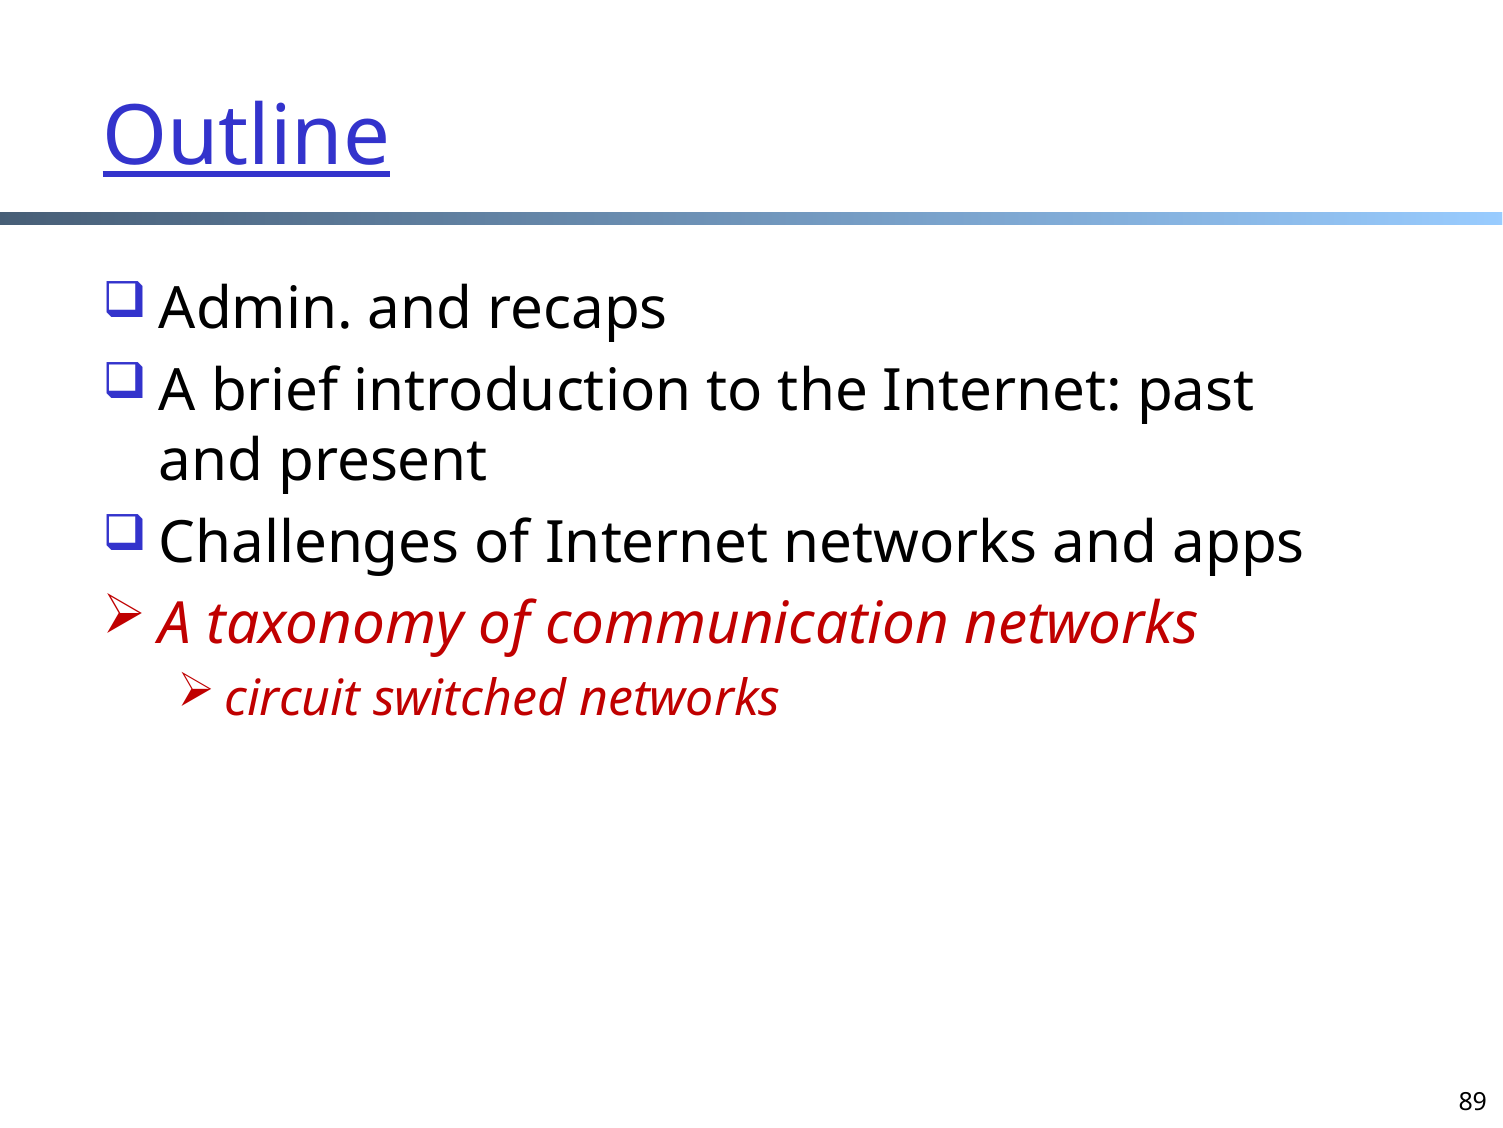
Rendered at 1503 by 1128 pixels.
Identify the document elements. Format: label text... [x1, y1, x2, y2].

text_box Admin. and recaps A brief introduction to the Internet: past and present Challenges of Internet networks and apps A taxonomy of communication networks circuit switched networks [87, 262, 1365, 1027]
text_box Outline [87, 37, 1365, 226]
slide_number 89 [1151, 1051, 1503, 1128]
